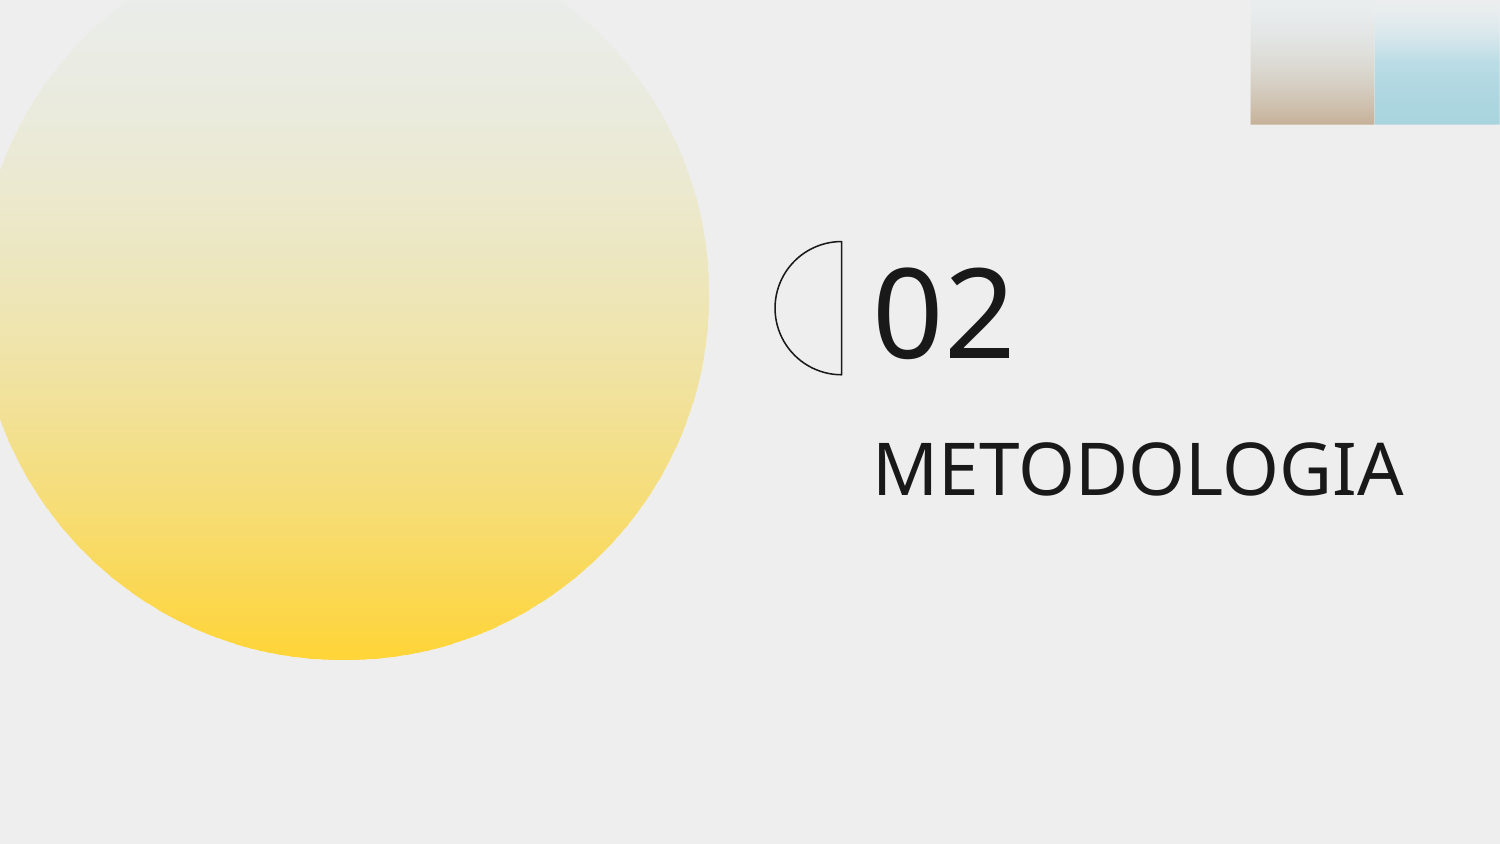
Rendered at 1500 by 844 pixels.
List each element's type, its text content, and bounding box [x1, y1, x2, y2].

title METODOLOGIA [857, 407, 1442, 612]
picture [1375, 0, 1499, 124]
text_box [775, 241, 842, 375]
picture [0, 0, 710, 661]
title 02 [857, 239, 1100, 378]
picture [1251, 0, 1374, 124]
